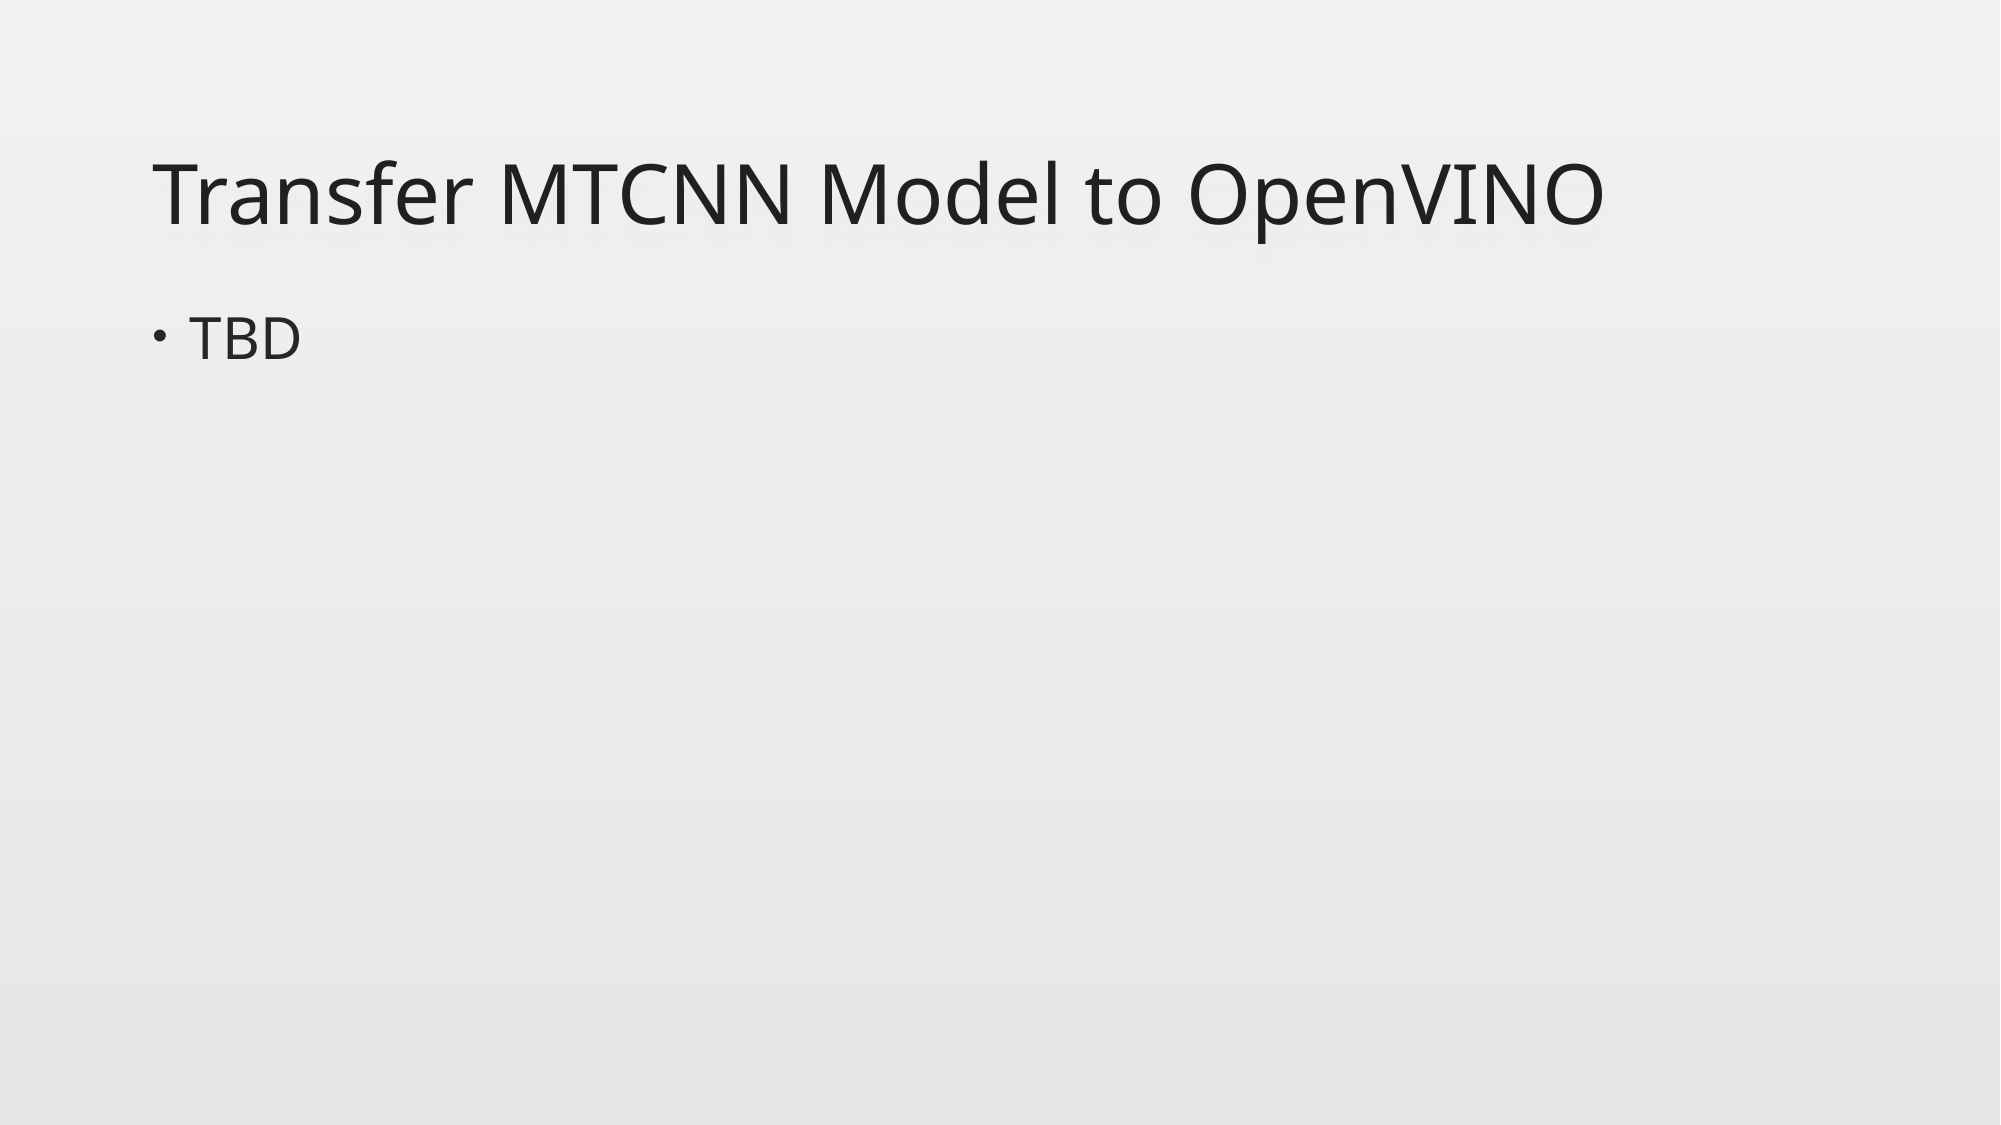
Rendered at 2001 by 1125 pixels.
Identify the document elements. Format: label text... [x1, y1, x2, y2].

list TBD [137, 279, 1863, 1014]
title Transfer MTCNN Model to OpenVINO [137, 32, 1863, 250]
